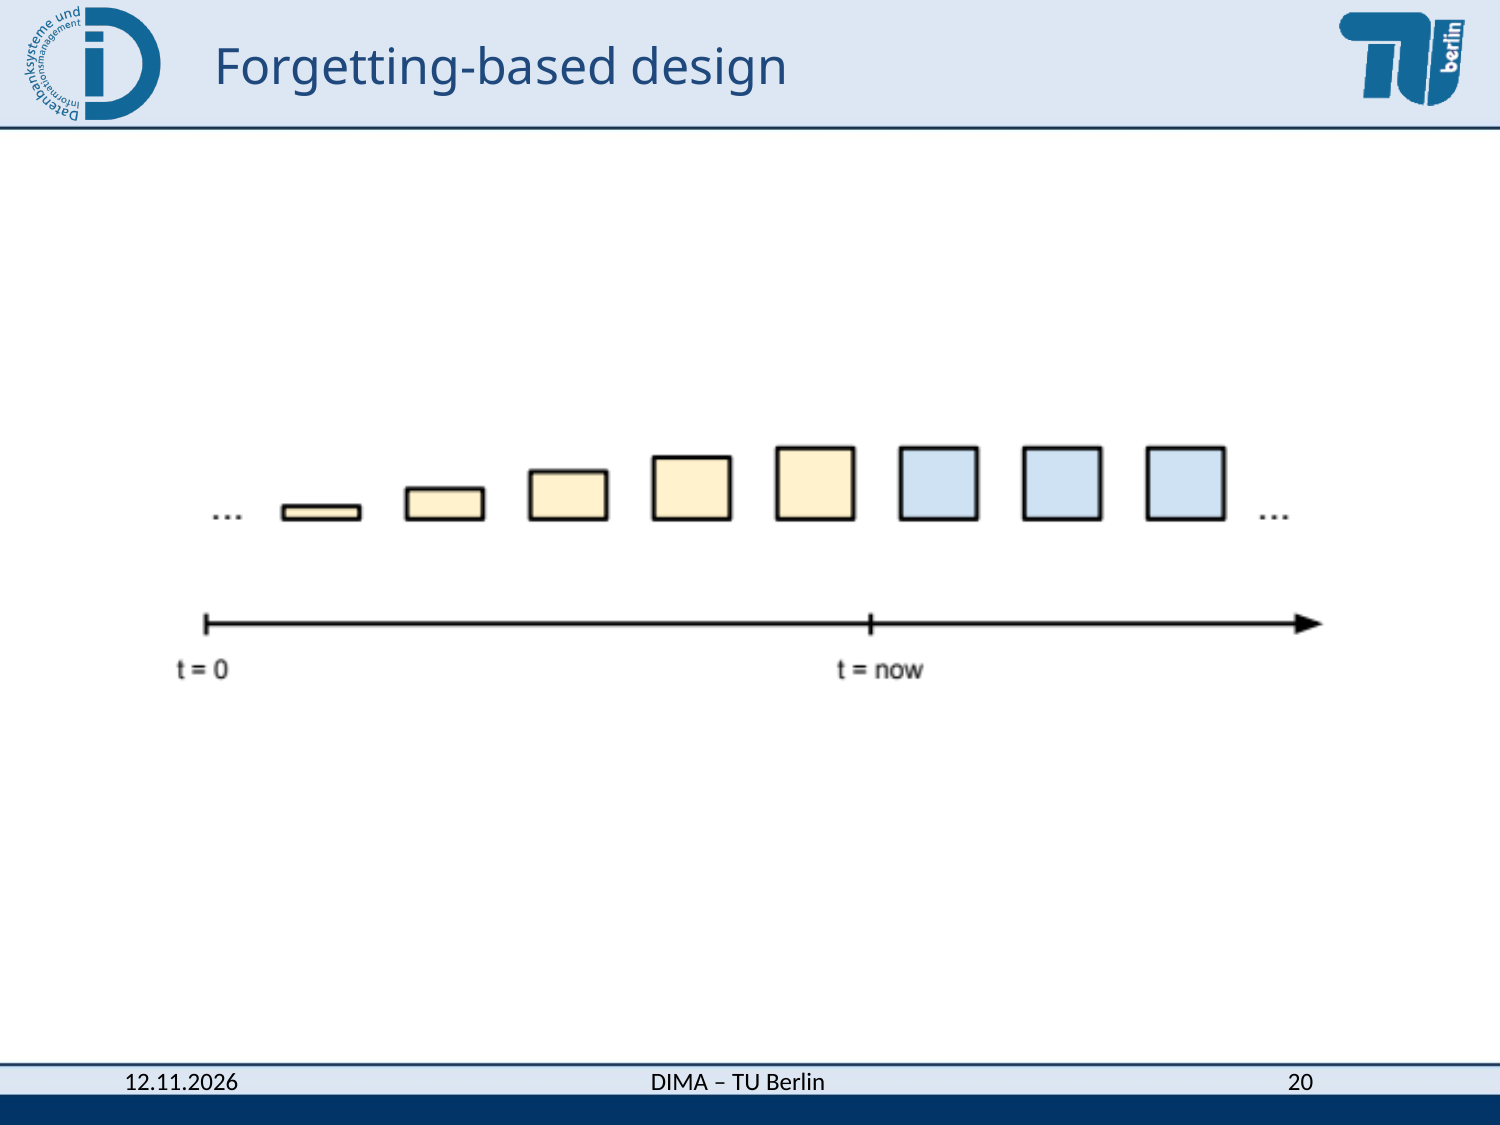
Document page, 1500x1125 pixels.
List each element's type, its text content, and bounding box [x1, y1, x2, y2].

title Forgetting-based design [199, 11, 1325, 118]
picture [0, 0, 1500, 1125]
